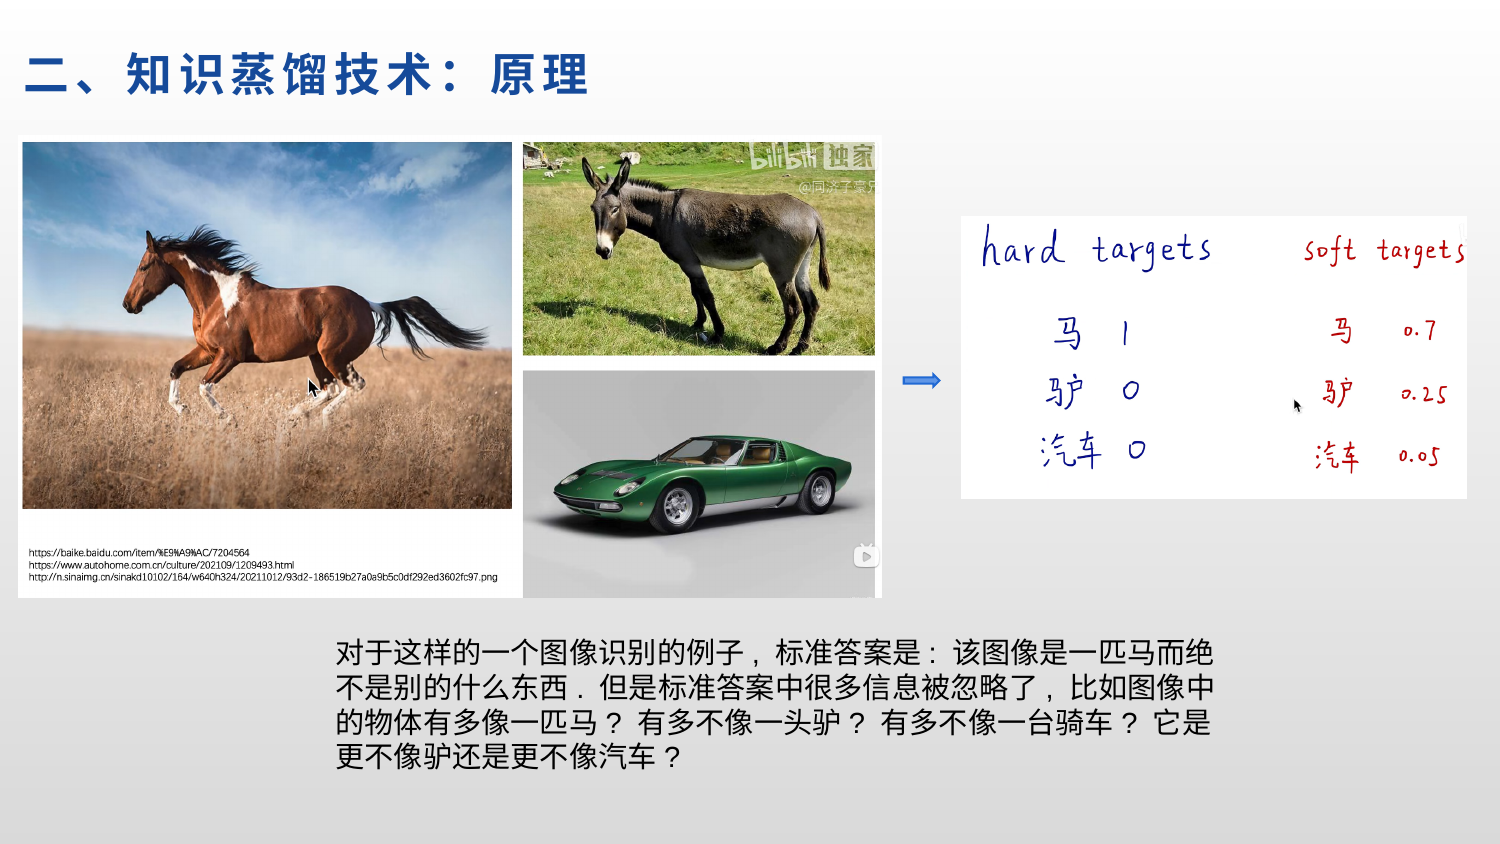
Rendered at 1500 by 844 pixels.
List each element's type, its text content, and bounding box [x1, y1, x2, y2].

text_box 二、知识蒸馏技术：原理 [8, 24, 875, 122]
picture [961, 216, 1467, 499]
text_box 对于这样的一个图像识别的例子, 标准答案是: 该图像是一匹马而绝不是别的什么东西. 但是标准答案中很多信息被忽略了, 比如图像中的物体有多像一匹马? 有多不像一头驴? 有多不像一台骑车? 它是更不像驴还是更不像汽车? [320, 626, 1255, 844]
picture [18, 135, 882, 598]
text_box [902, 371, 941, 390]
